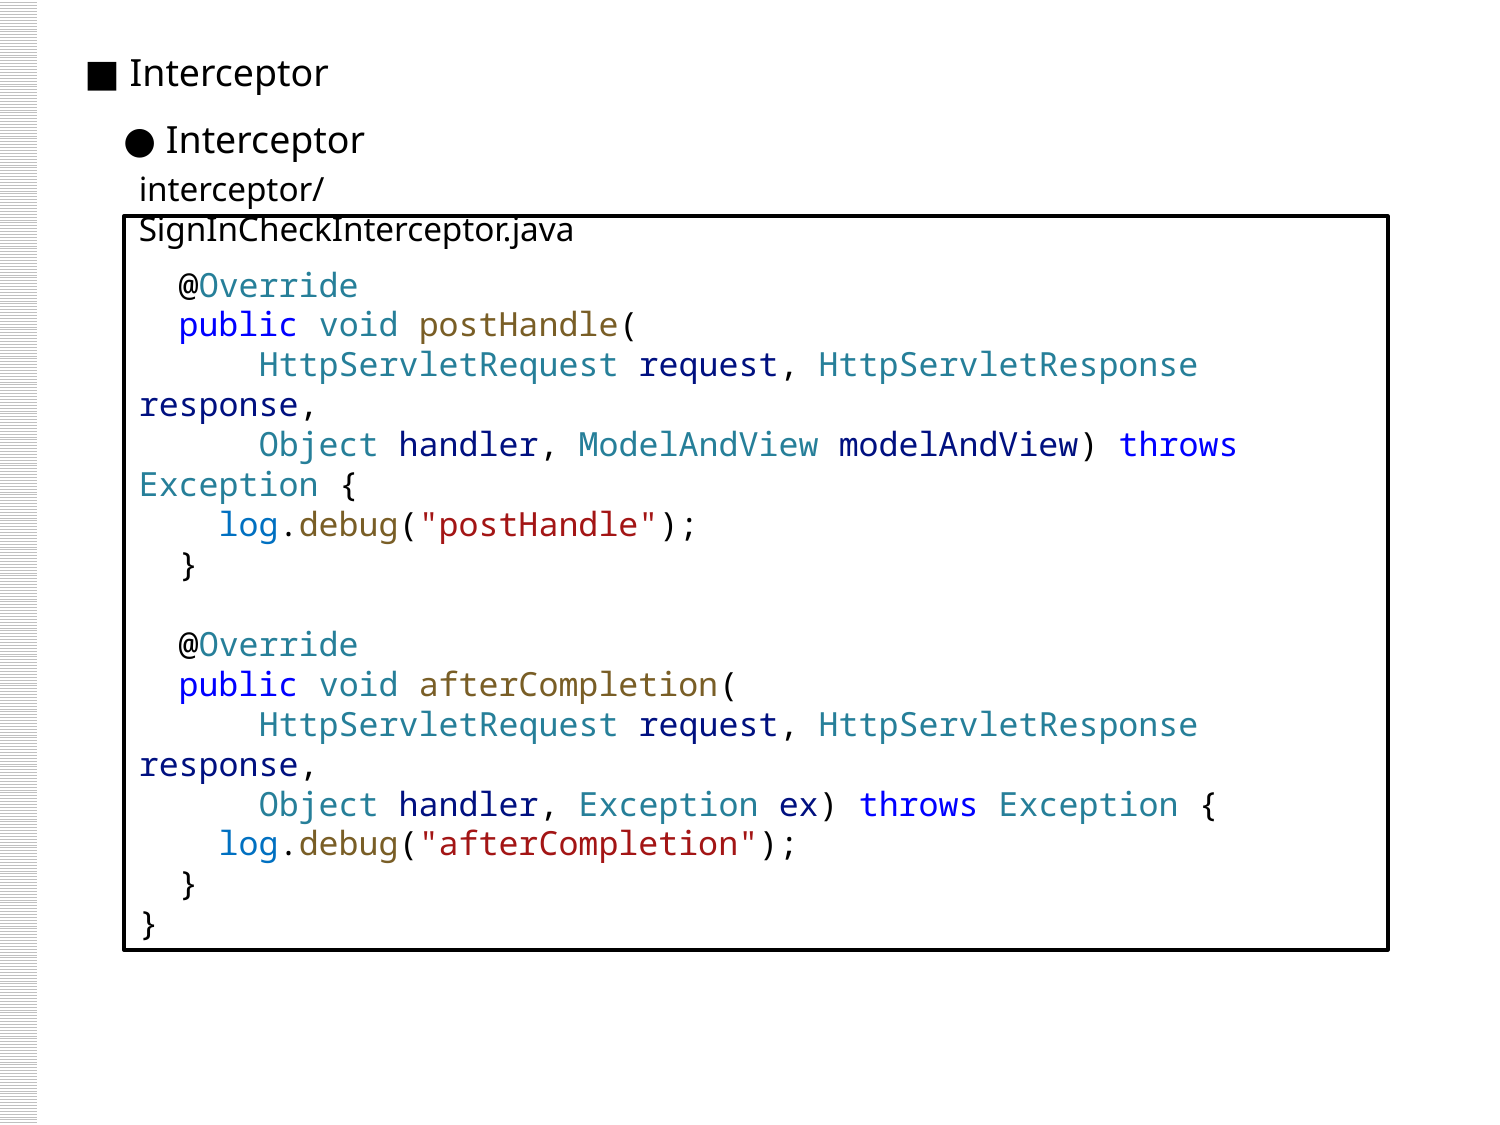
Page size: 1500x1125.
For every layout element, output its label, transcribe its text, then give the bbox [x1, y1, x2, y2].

text_box ■ Interceptor ● Interceptor [69, 19, 381, 169]
text_box @Override public void postHandle( HttpServletRequest request, HttpServletResponse response, Object handler, ModelAndView modelAndView) throws Exception { log.debug("postHandle"); } @Override public void afterCompletion( HttpServletRequest request, HttpServletResponse response, Object handler, Exception ex) throws Exception { log.debug("afterCompletion"); } } [122, 214, 1390, 952]
text_box interceptor/SignInCheckInterceptor.java [123, 160, 750, 256]
